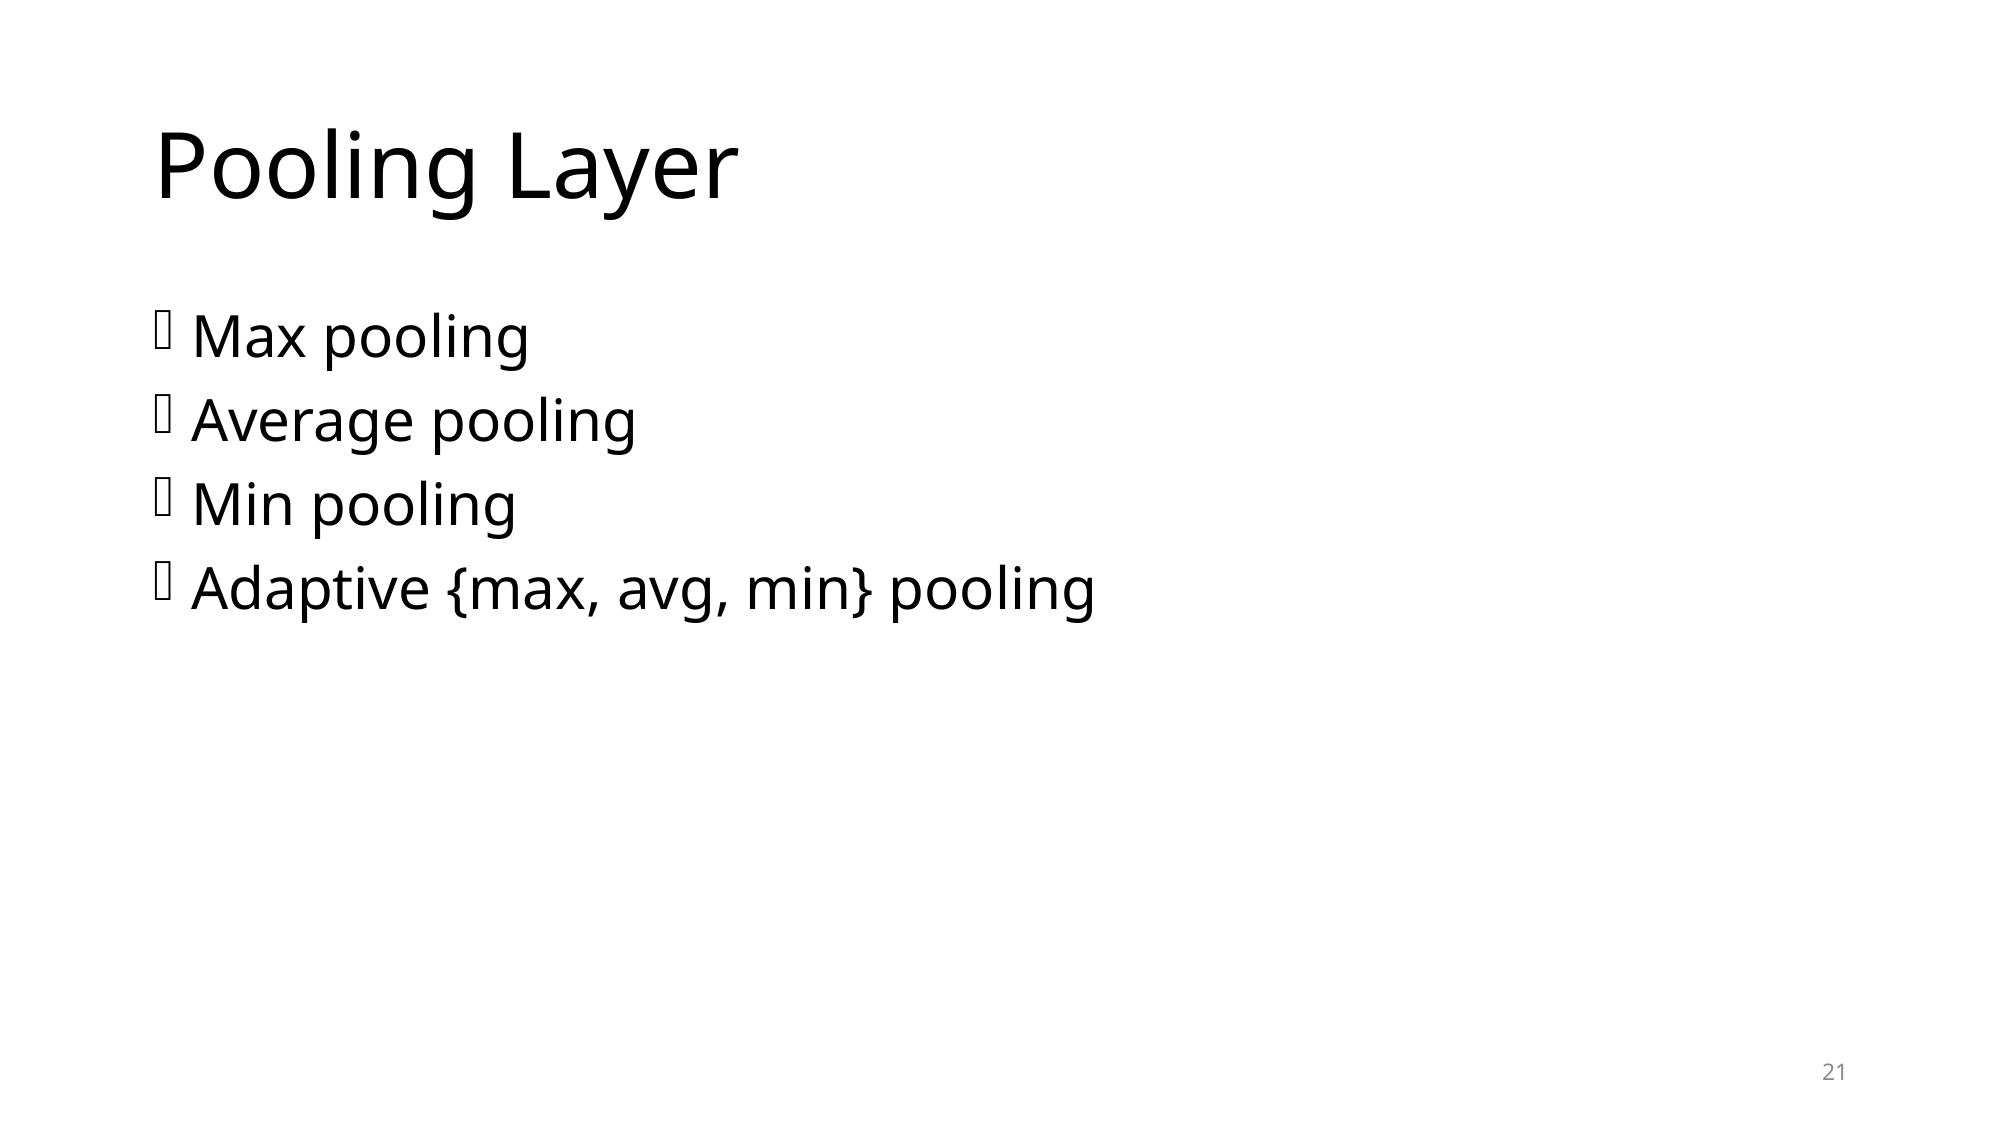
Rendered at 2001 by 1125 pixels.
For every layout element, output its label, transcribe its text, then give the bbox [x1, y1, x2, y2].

list Max pooling Average pooling Min pooling Adaptive {max, avg, min} pooling [138, 299, 1864, 1014]
slide_number 21 [1413, 1042, 1864, 1103]
title Pooling Layer [138, 60, 1864, 278]
